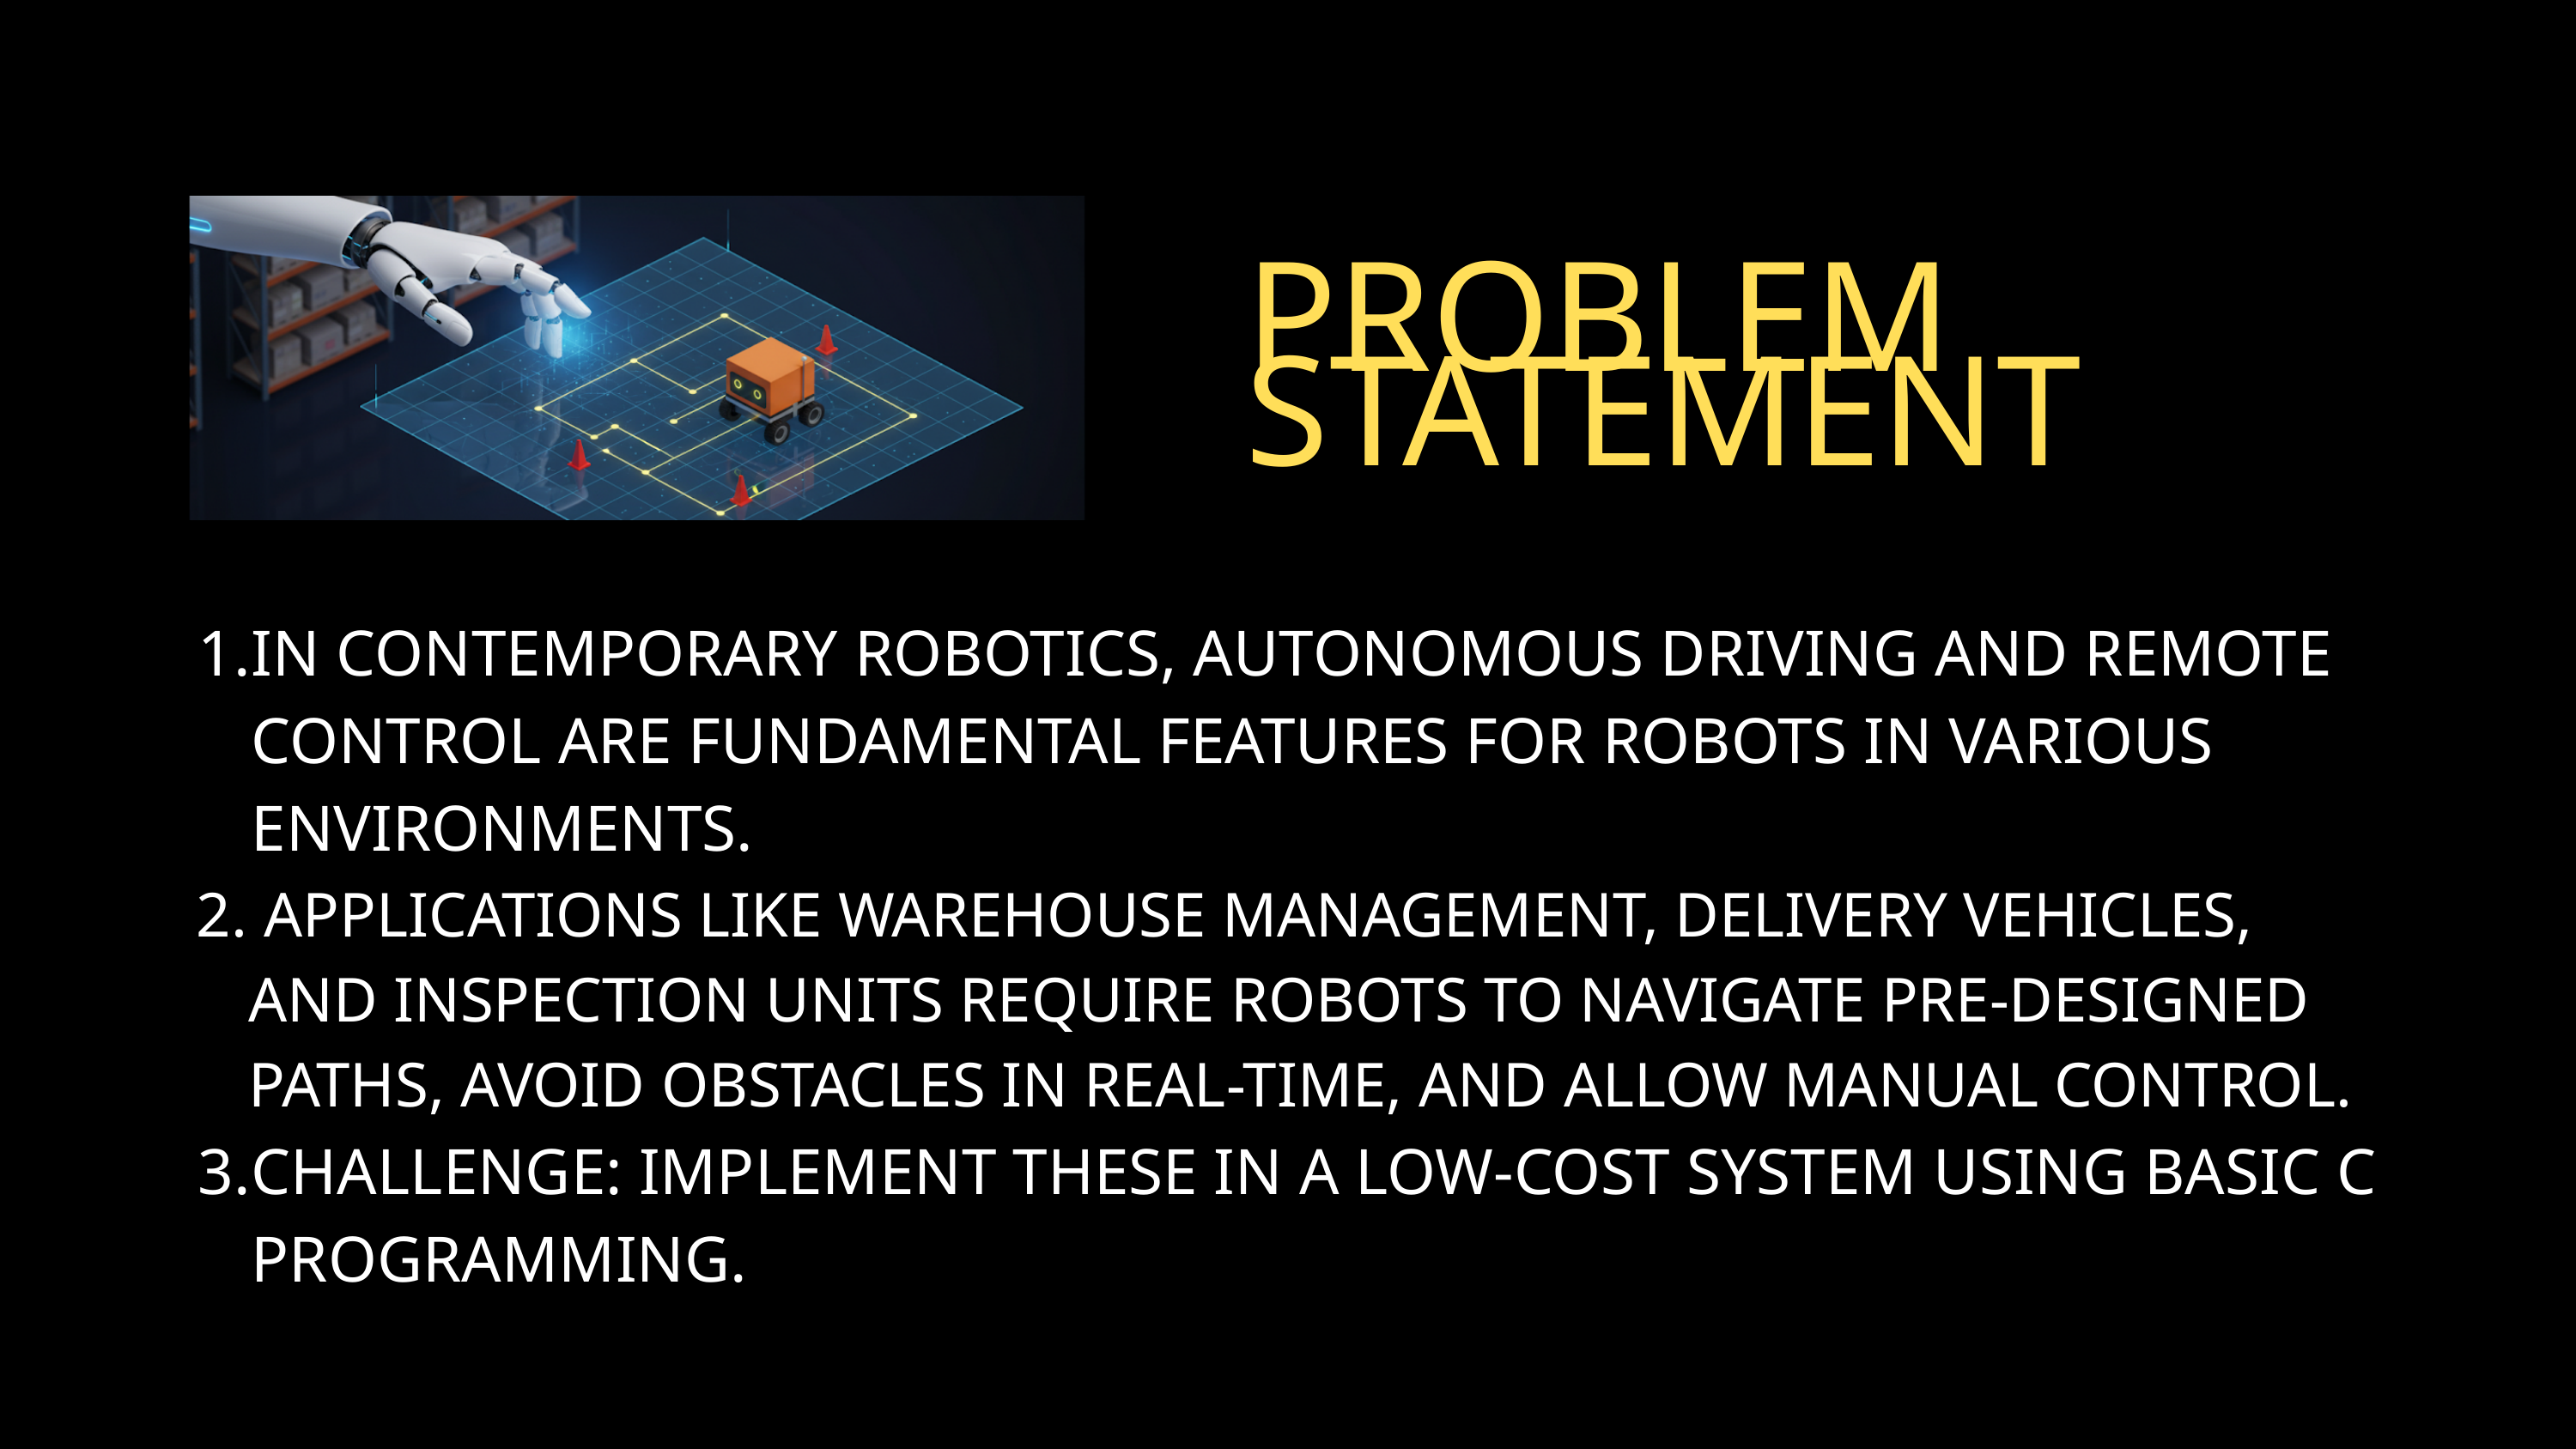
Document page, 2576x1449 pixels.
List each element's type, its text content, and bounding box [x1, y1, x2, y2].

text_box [144, 196, 1130, 520]
text_box PROBLEM STATEMENT [1245, 307, 2576, 591]
text_box IN CONTEMPORARY ROBOTICS, AUTONOMOUS DRIVING AND REMOTE CONTROL ARE FUNDAMENTAL FEATURES FOR ROBOTS IN VARIOUS ENVIRONMENTS. APPLICATIONS LIKE WAREHOUSE MANAGEMENT, DELIVERY VEHICLES, AND INSPECTION UNITS REQUIRE ROBOTS TO NAVIGATE PRE-DESIGNED PATHS, AVOID OBSTACLES IN REAL-TIME, AND ALLOW MANUAL CONTROL. CHALLENGE: IMPLEMENT THESE IN A LOW-COST SYSTEM USING BASIC C PROGRAMMING. [144, 601, 2379, 1294]
